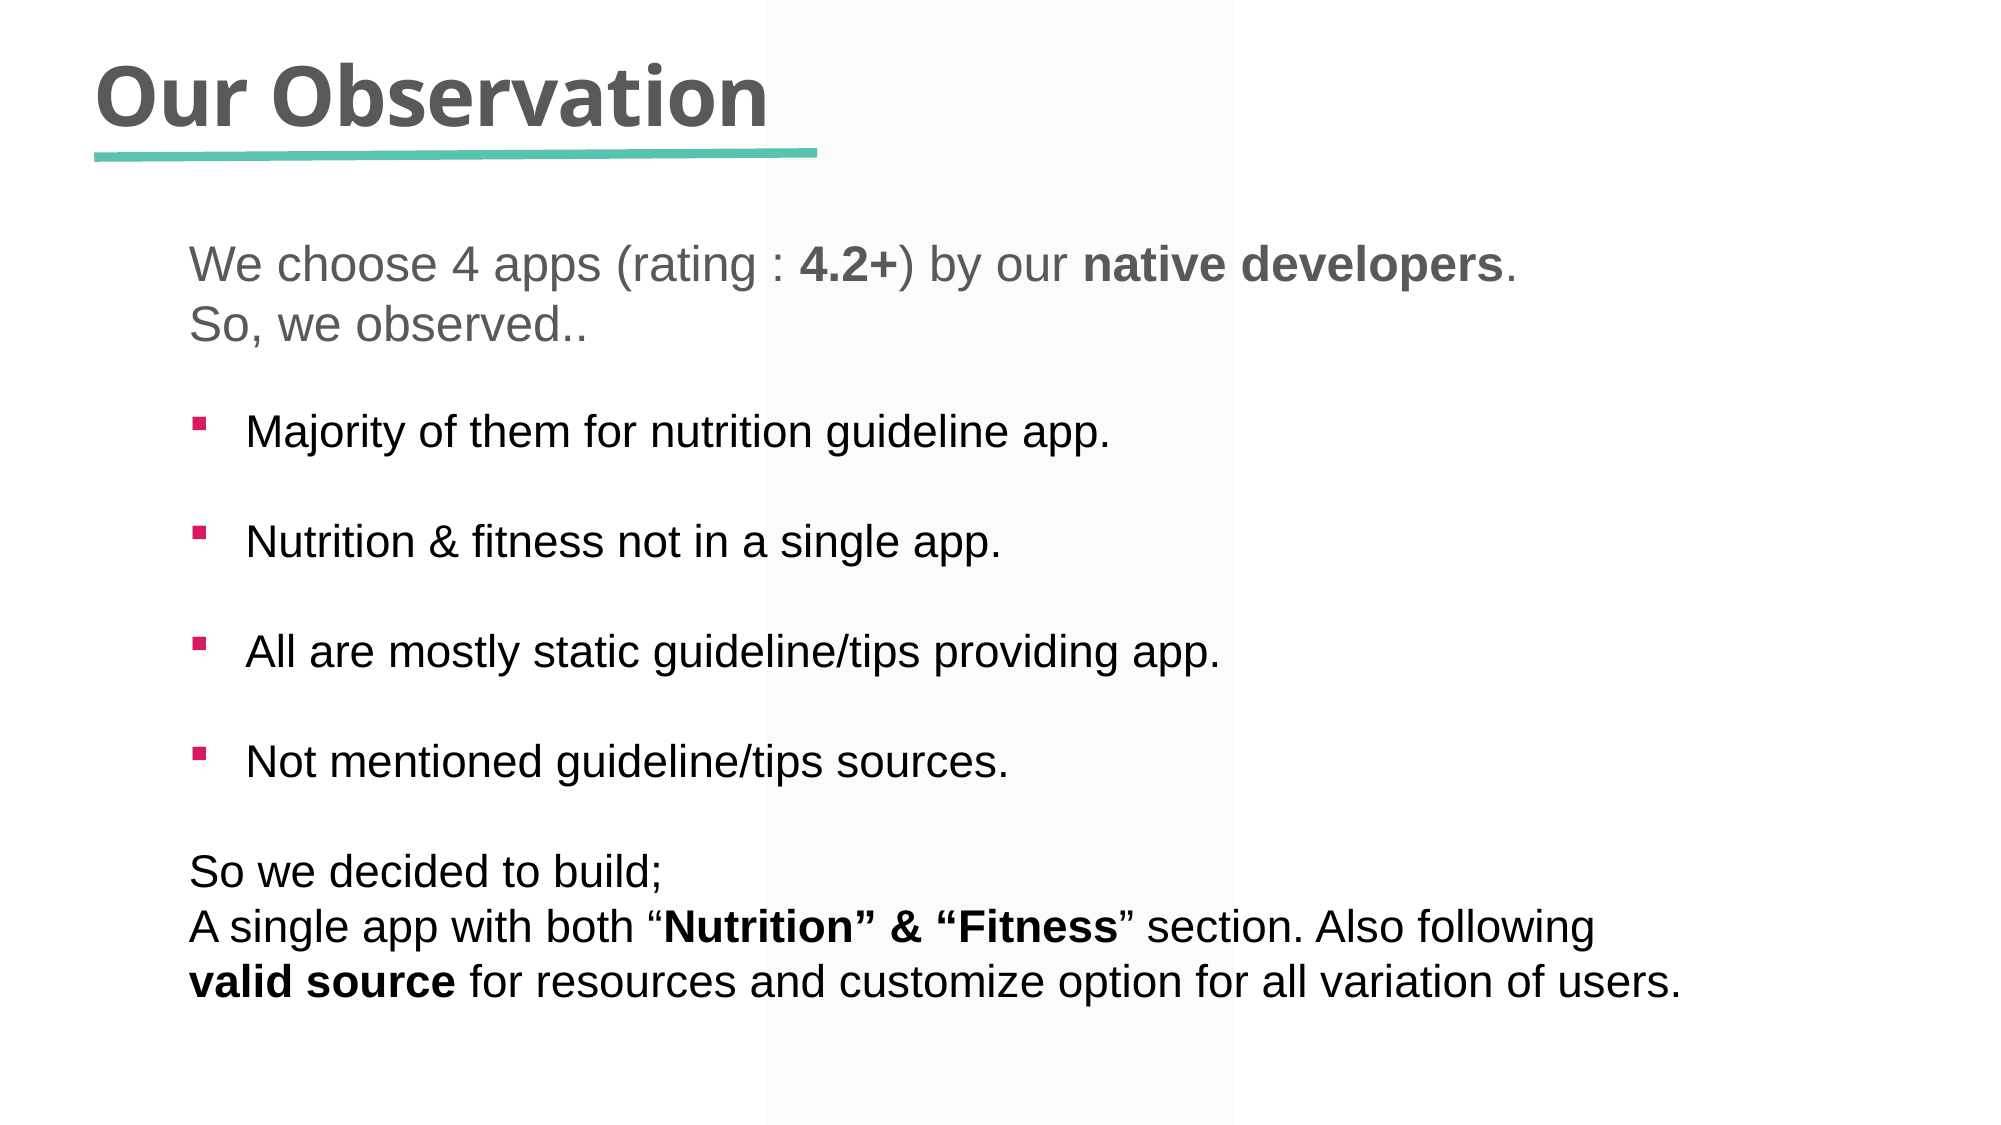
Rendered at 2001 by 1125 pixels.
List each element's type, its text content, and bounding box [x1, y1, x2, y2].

text_box We choose 4 apps (rating : 4.2+) by our native developers. So, we observed.. Majority of them for nutrition guideline app. Nutrition & fitness not in a single app. All are mostly static guideline/tips providing app. Not mentioned guideline/tips sources. So we decided to build; A single app with both “Nutrition” & “Fitness” section. Also following valid source for resources and customize option for all variation of users. [174, 224, 1743, 1069]
text_box Our Observation [78, 14, 1060, 153]
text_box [93, 152, 818, 158]
